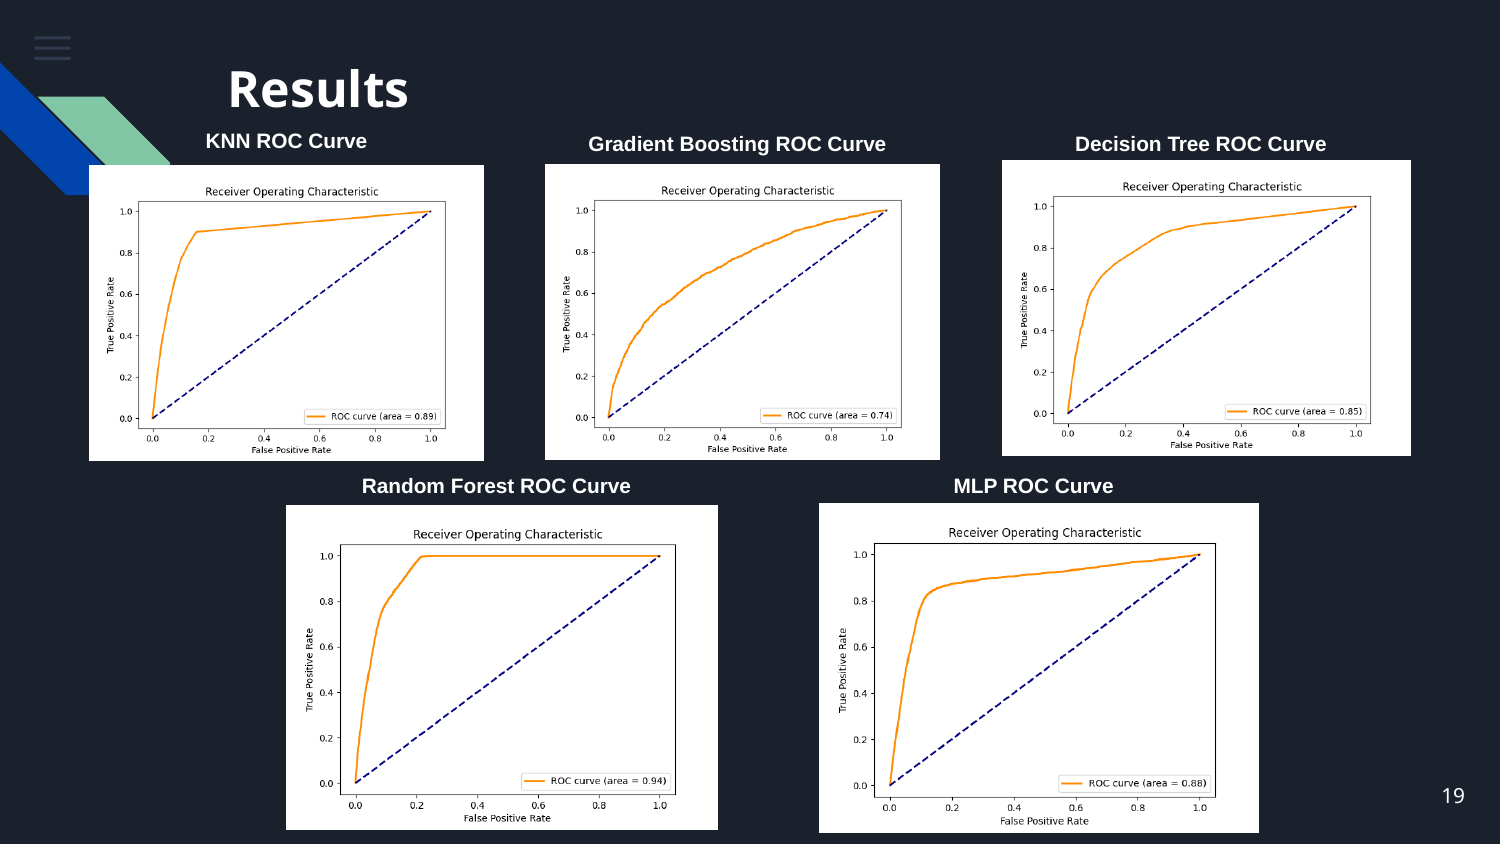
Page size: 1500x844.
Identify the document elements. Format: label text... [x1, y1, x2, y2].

text_box Gradient Boosting ROC Curve [495, 120, 904, 166]
picture [285, 505, 718, 830]
slide_number ‹#› [1389, 764, 1480, 830]
picture [819, 502, 1259, 833]
picture [1002, 160, 1411, 456]
picture [89, 165, 484, 462]
text_box MLP ROC Curve [750, 460, 1243, 511]
text_box Random Forest ROC Curve [212, 460, 705, 511]
text_box Decision Tree ROC Curve [959, 120, 1368, 166]
text_box KNN ROC Curve [97, 115, 475, 163]
picture [545, 163, 941, 460]
title Results [212, 42, 1368, 121]
